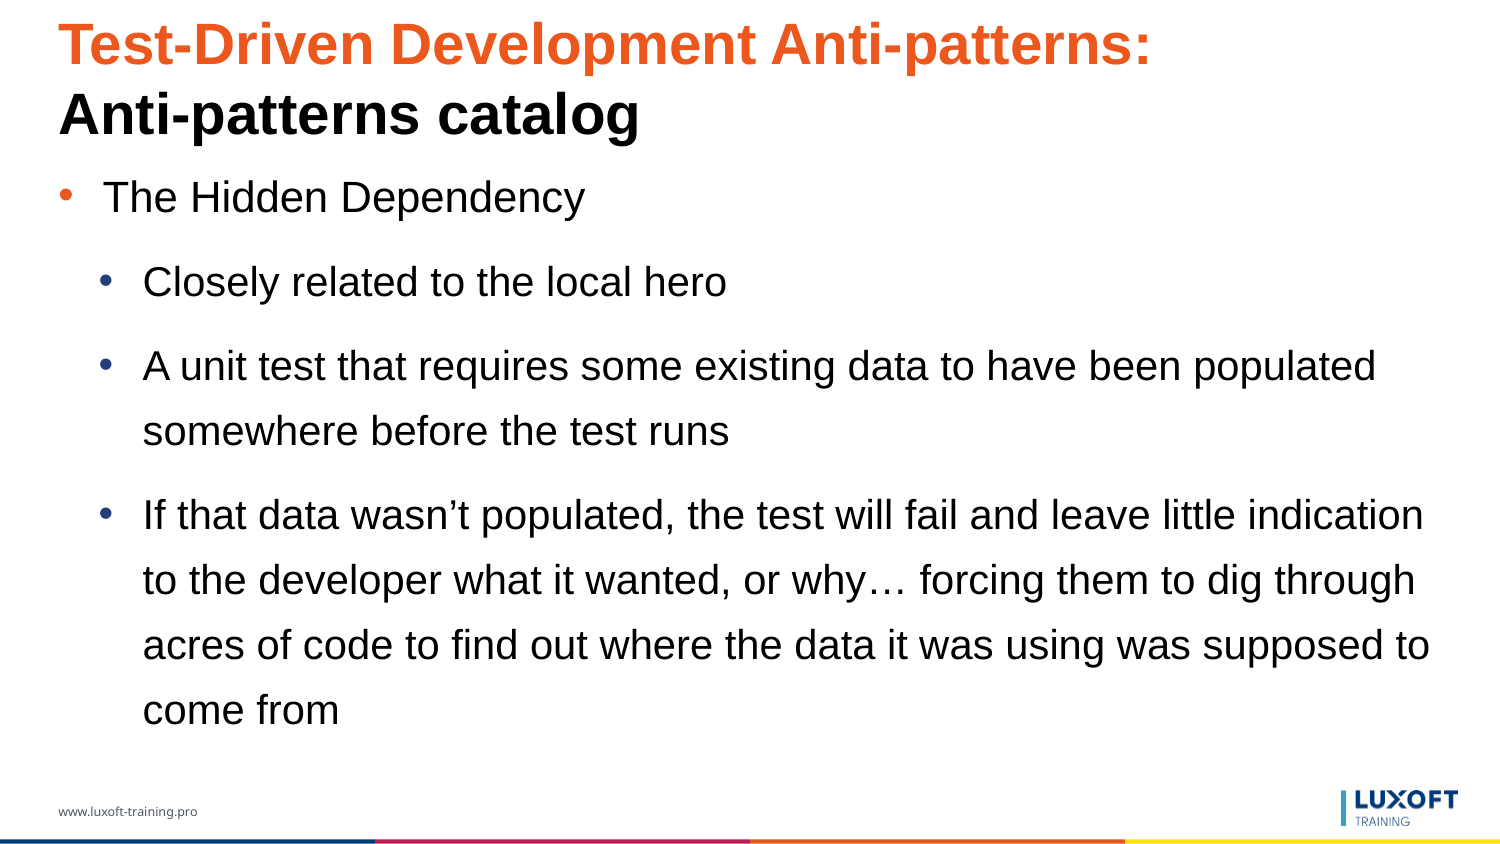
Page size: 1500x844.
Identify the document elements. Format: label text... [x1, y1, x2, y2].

title Test-Driven Development Anti-patterns: Anti-patterns catalog [47, 44, 1457, 107]
picture [1341, 790, 1458, 826]
list The Hidden Dependency Closely related to the local hero A unit test that requires some existing data to have been populated somewhere before the test runs If that data wasn’t populated, the test will fail and leave little indication to the developer what it wanted, or why… forcing them to dig through acres of code to find out where the data it was using was supposed to come from [47, 147, 1457, 764]
